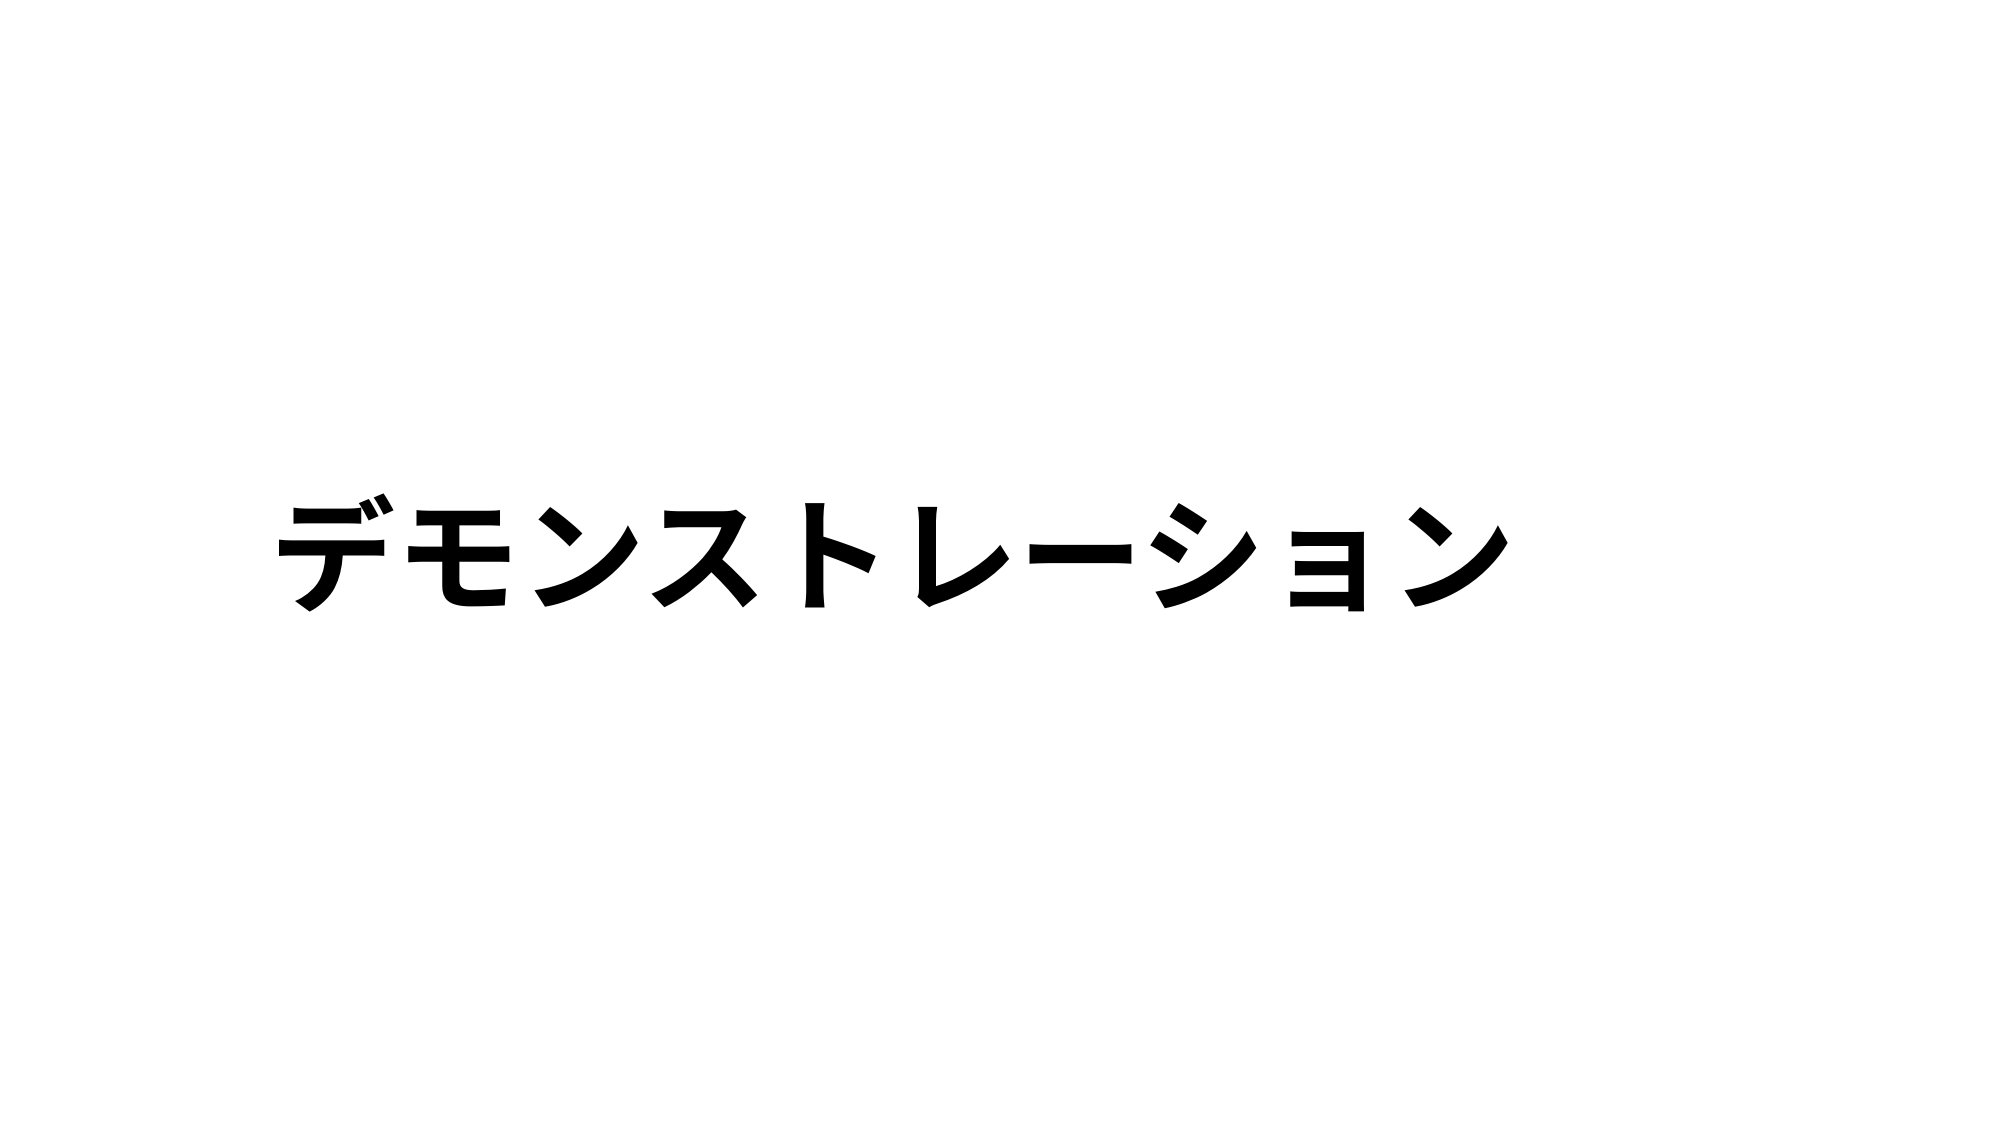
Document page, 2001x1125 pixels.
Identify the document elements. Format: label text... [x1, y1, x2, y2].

title デモンストレーション [255, 227, 1745, 897]
